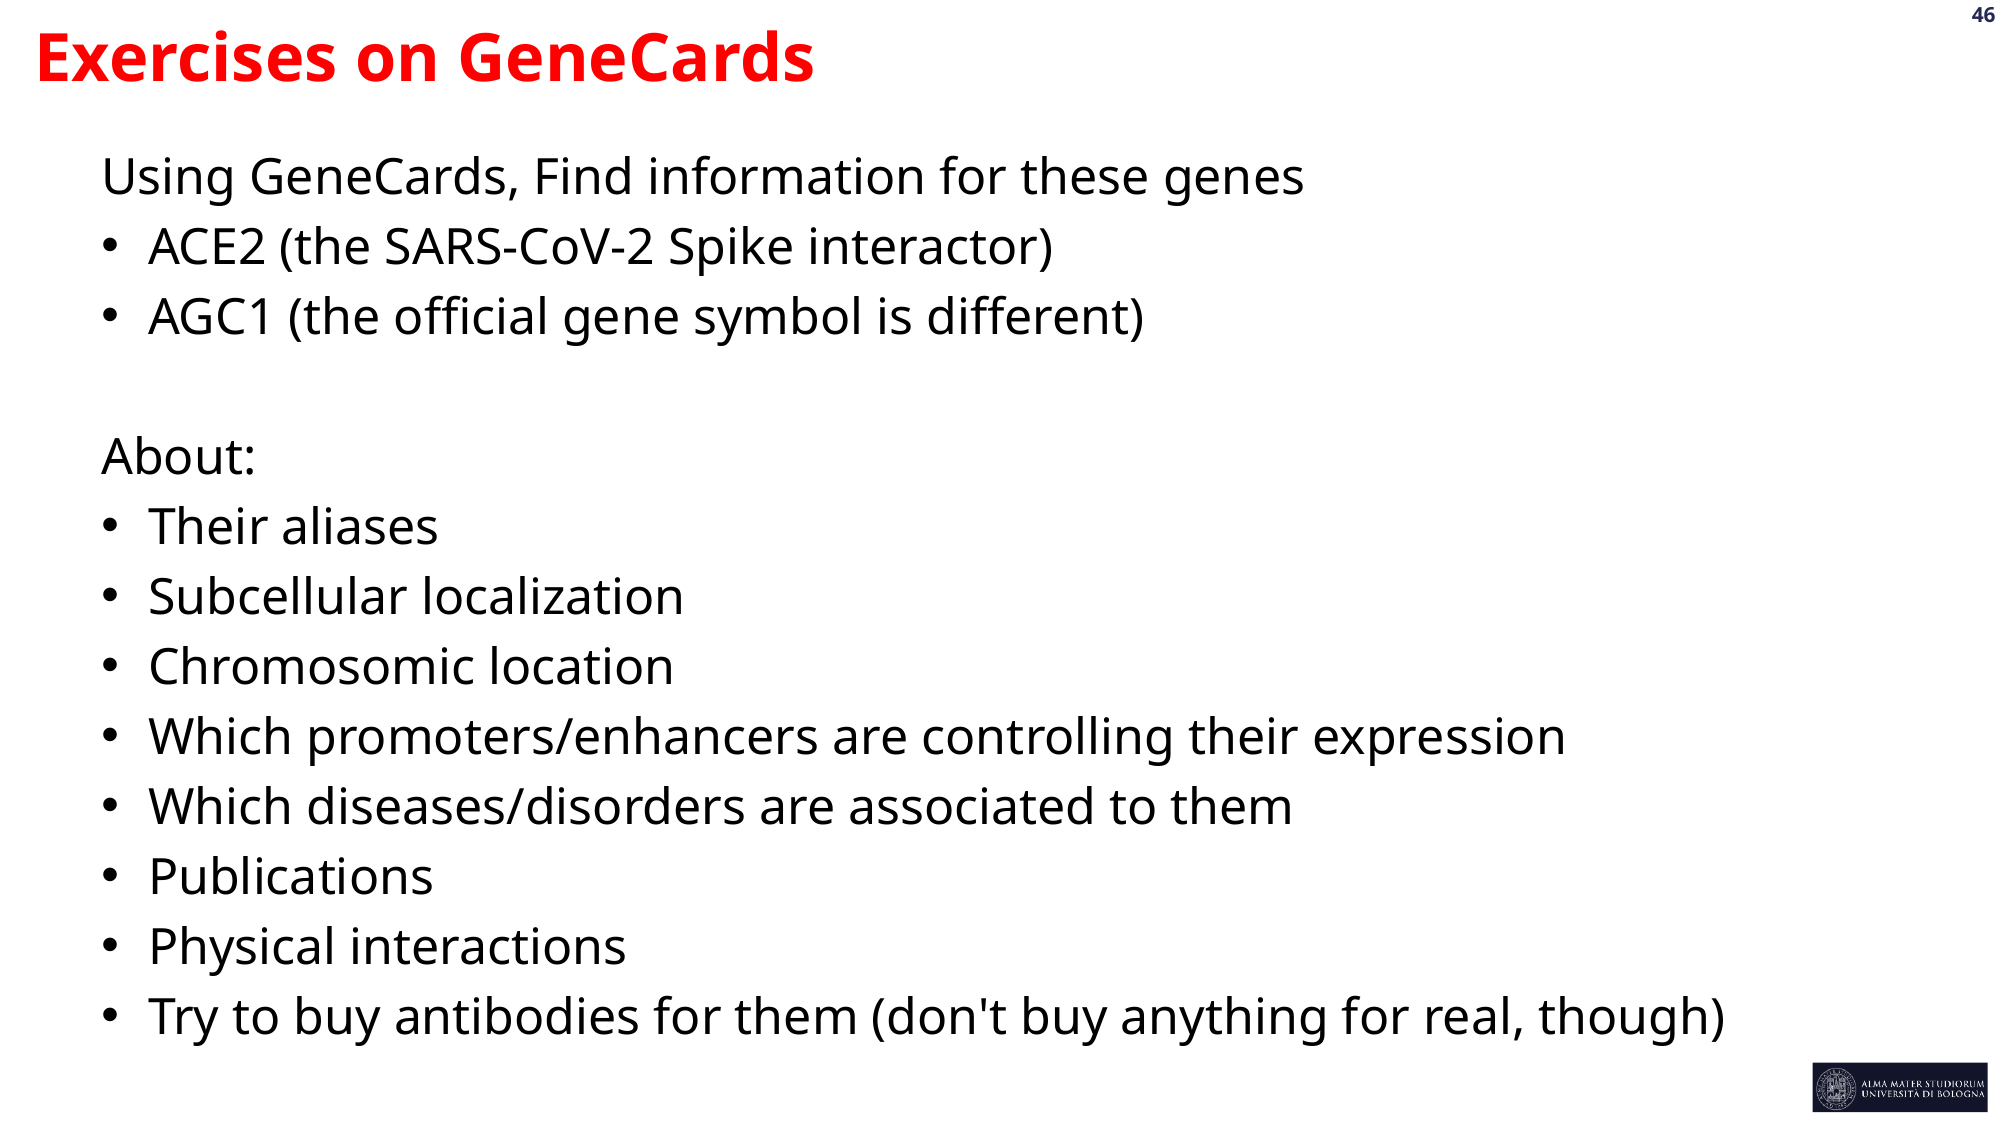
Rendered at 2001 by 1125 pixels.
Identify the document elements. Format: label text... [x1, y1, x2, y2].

list Exercises on GeneCards [19, 7, 1930, 102]
picture [1812, 1062, 1988, 1113]
list Using GeneCards, Find information for these genes ACE2 (the SARS-CoV-2 Spike interactor) AGC1 (the official gene symbol is different) About: Their aliases Subcellular localization Chromosomic location Which promoters/enhancers are controlling their expression Which diseases/disorders are associated to them Publications Physical interactions Try to buy antibodies for them (don't buy anything for real, though) [86, 137, 1930, 1088]
